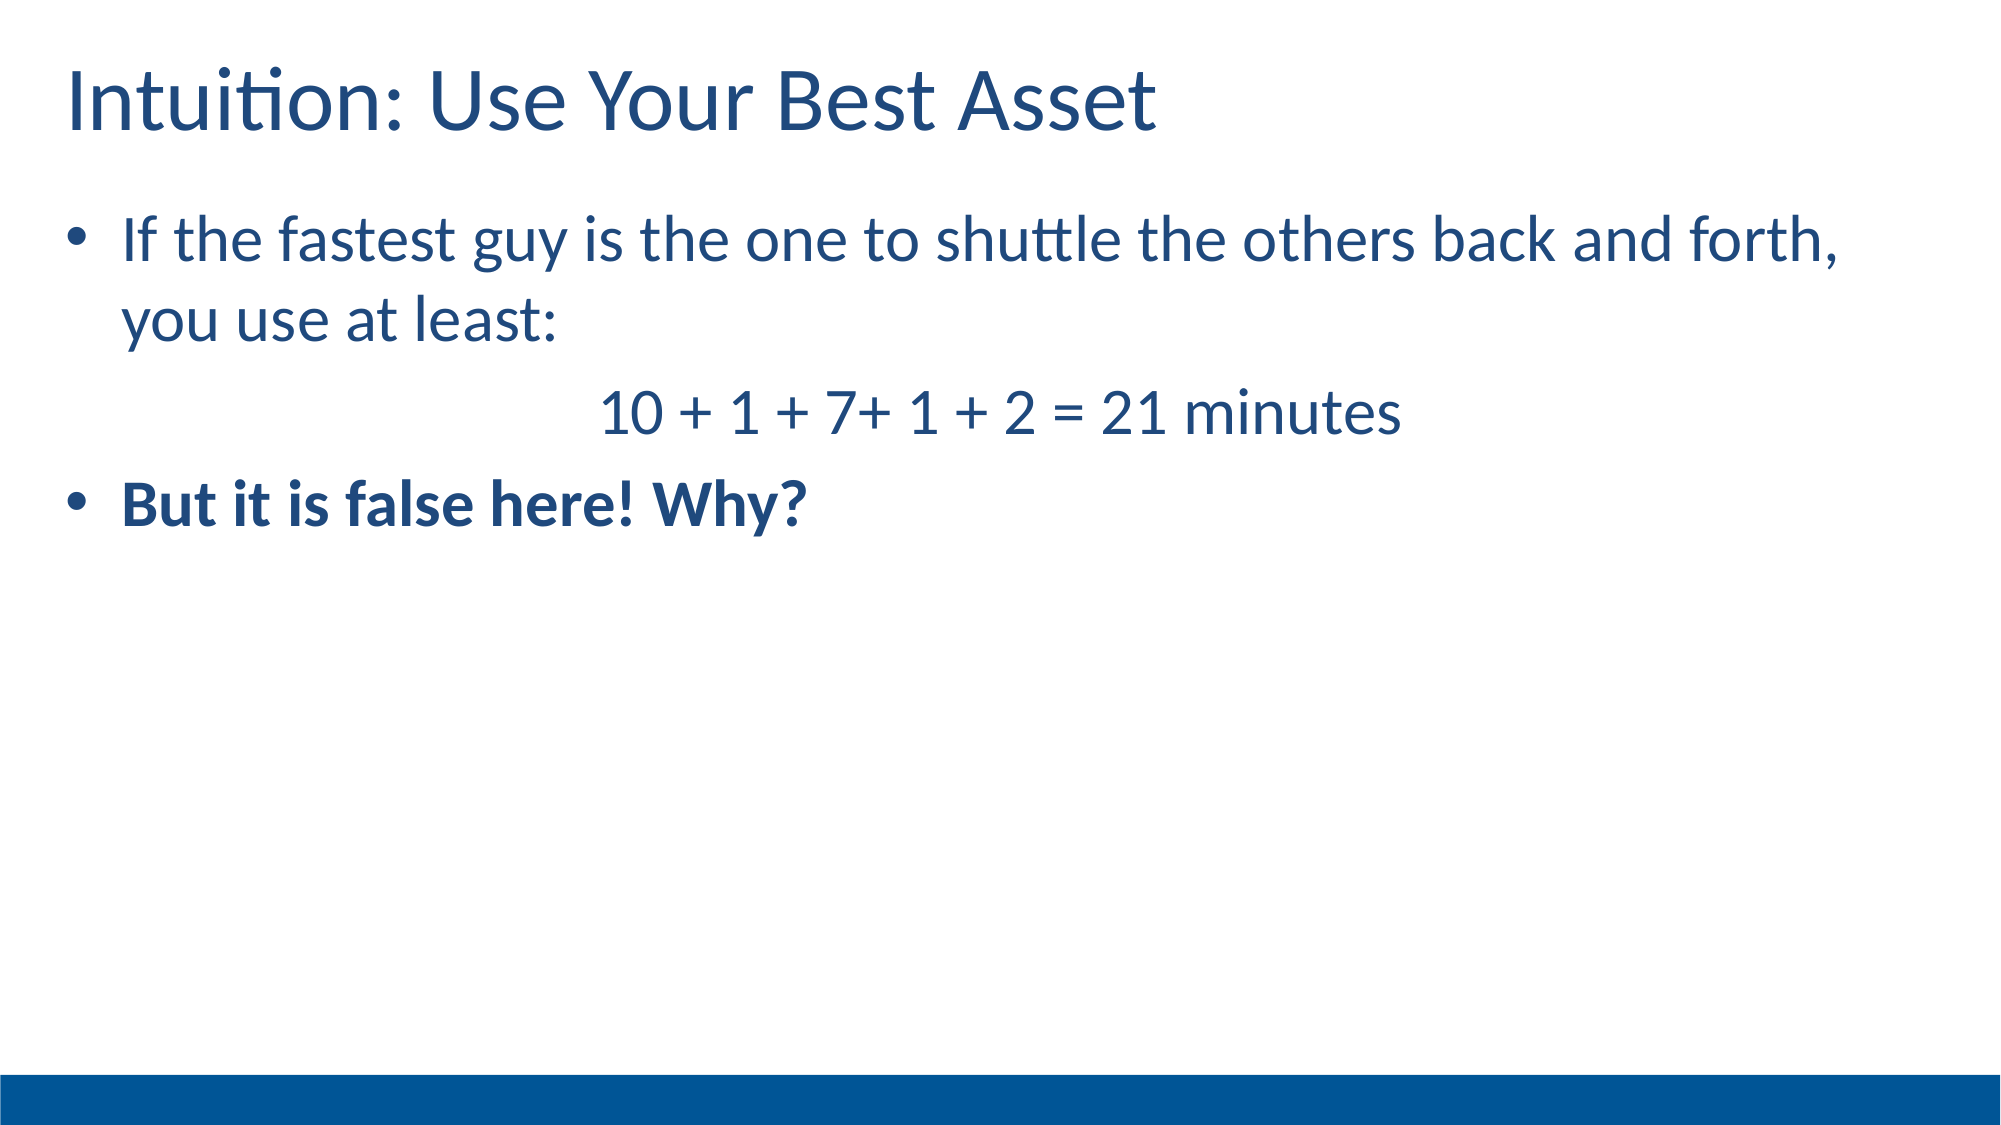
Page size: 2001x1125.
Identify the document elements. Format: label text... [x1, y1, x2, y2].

title Intuition: Use Your Best Asset [50, 24, 1950, 163]
list If the fastest guy is the one to shuttle the others back and forth, you use at least: 10 + 1 + 7+ 1 + 2 = 21 minutes But it is false here! Why? [50, 187, 1950, 1050]
